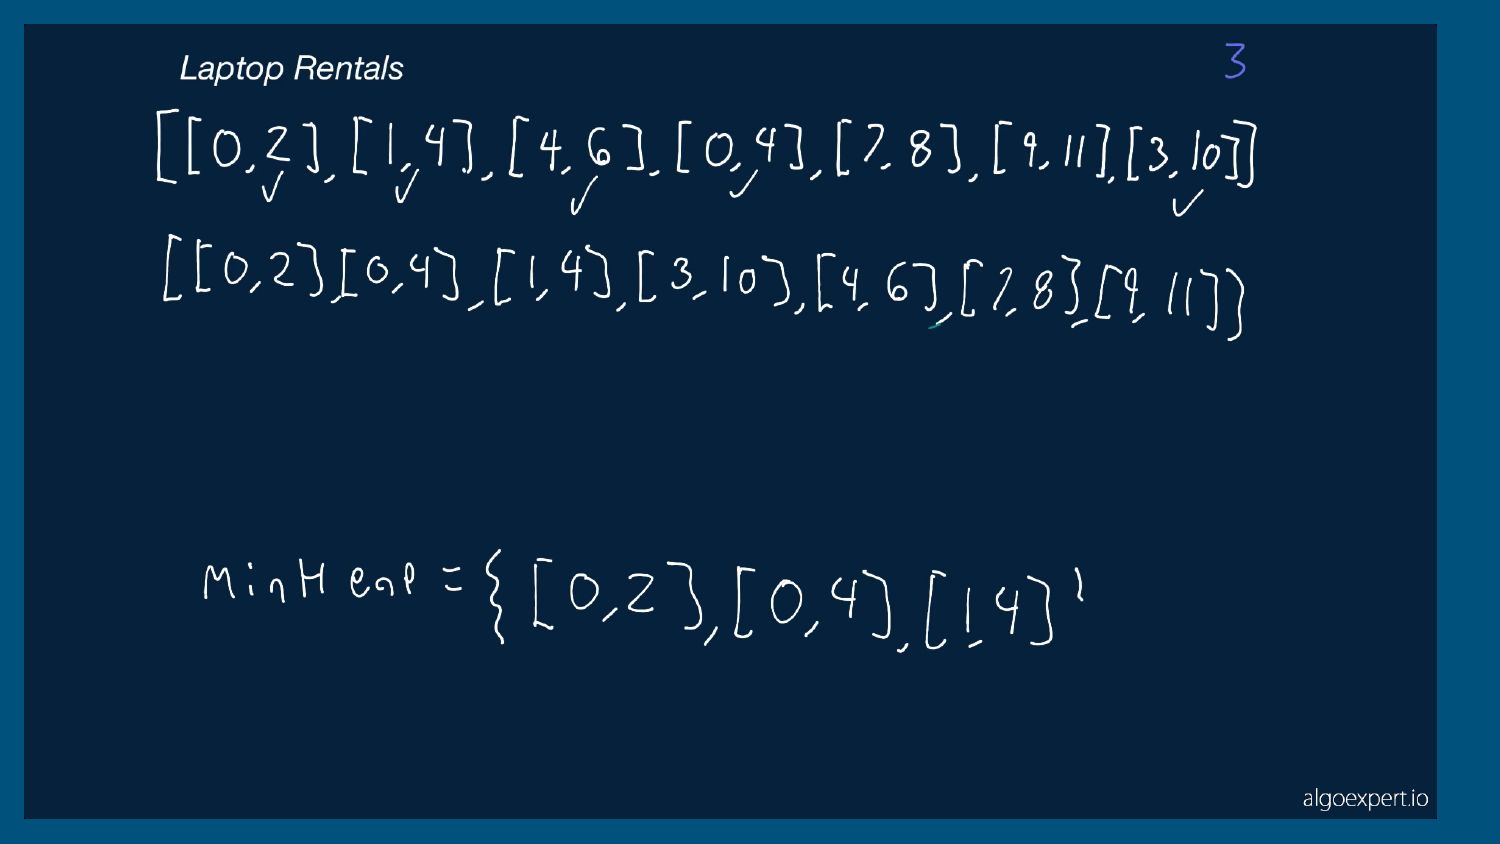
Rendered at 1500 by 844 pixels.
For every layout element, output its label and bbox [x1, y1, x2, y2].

picture [25, 25, 1436, 818]
